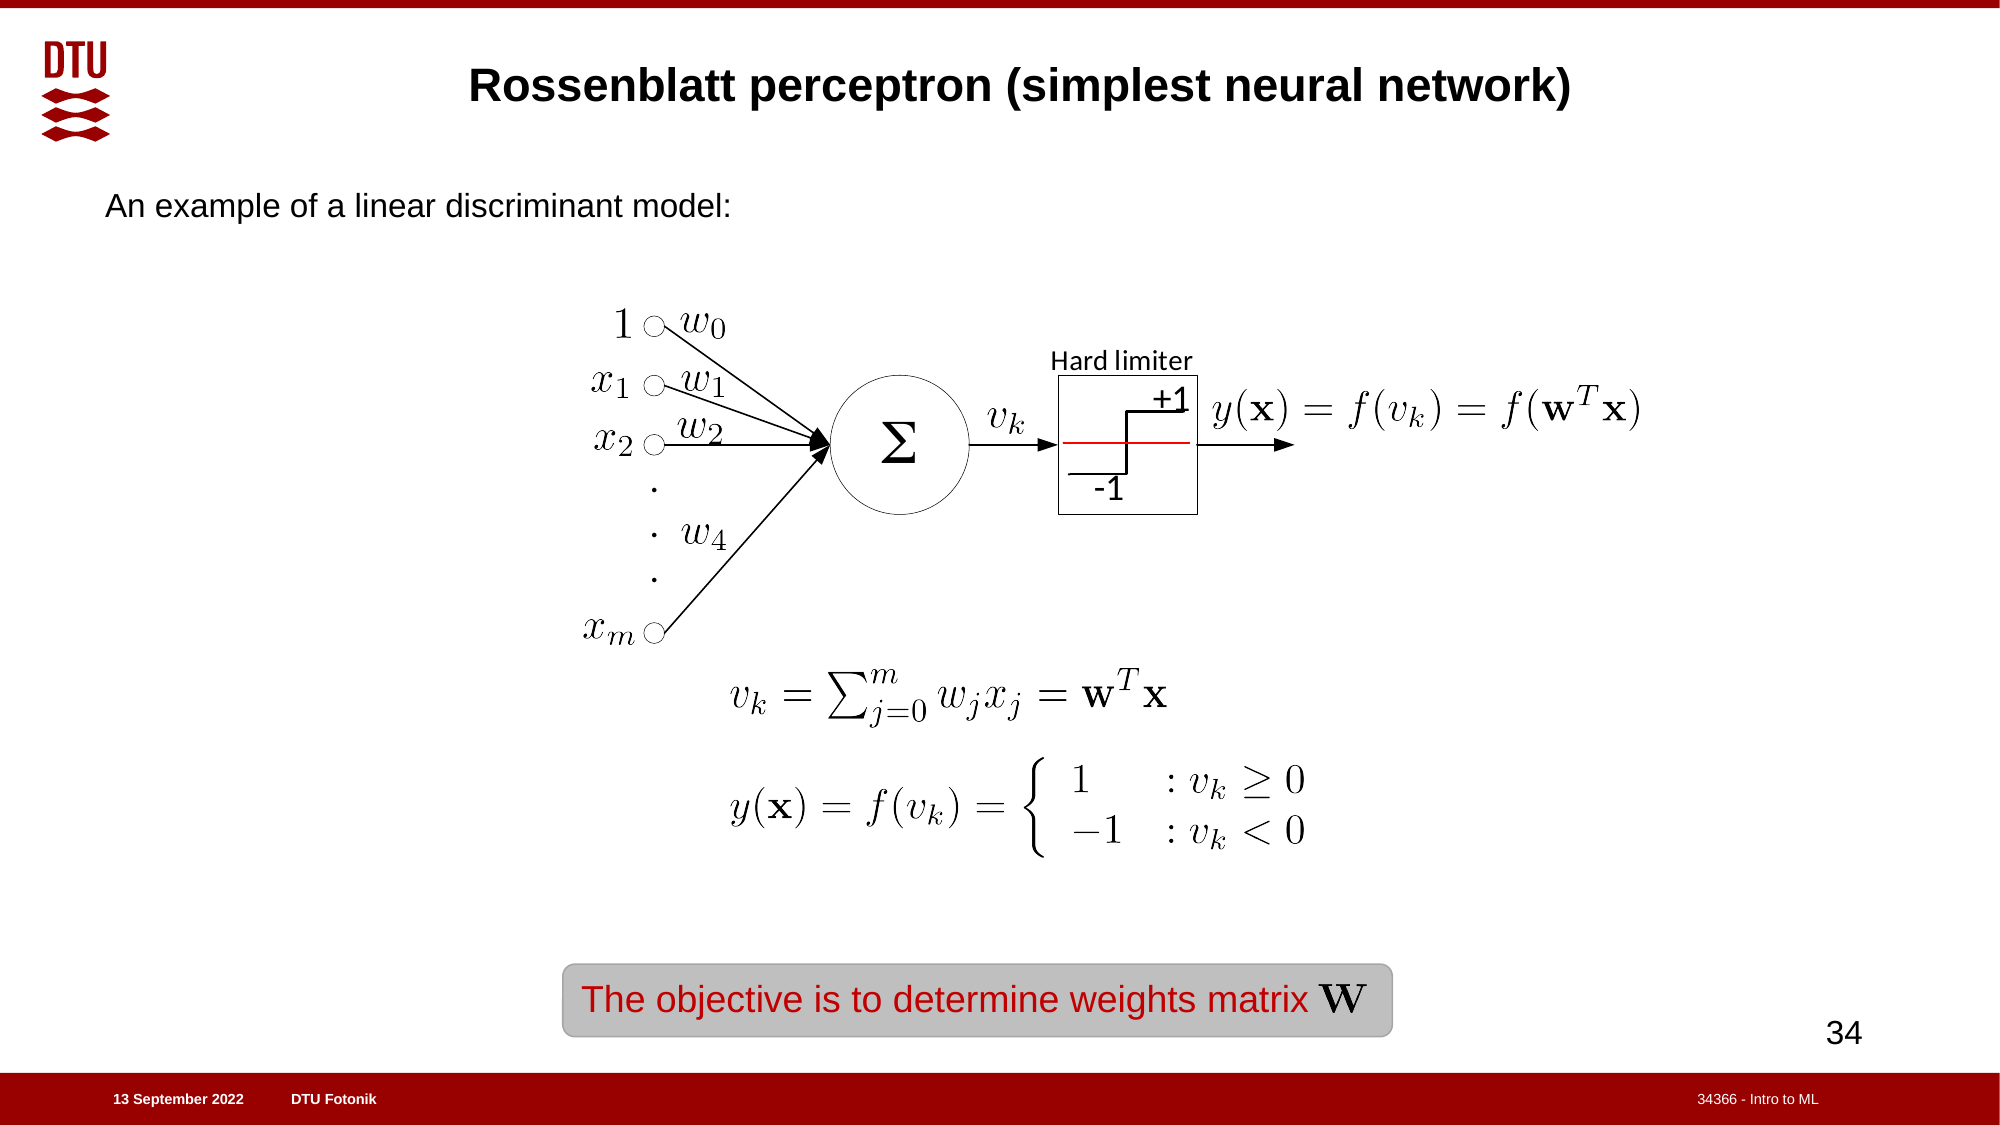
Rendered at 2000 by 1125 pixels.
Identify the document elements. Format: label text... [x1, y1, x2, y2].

picture [730, 668, 1168, 729]
text_box 34 [1825, 1011, 1886, 1052]
text_box An example of a linear discriminant model: [104, 184, 734, 225]
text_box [562, 963, 1393, 1037]
picture [730, 757, 1304, 859]
picture [583, 308, 1640, 646]
title Rossenblatt perceptron (simplest neural network) [468, 42, 1603, 112]
